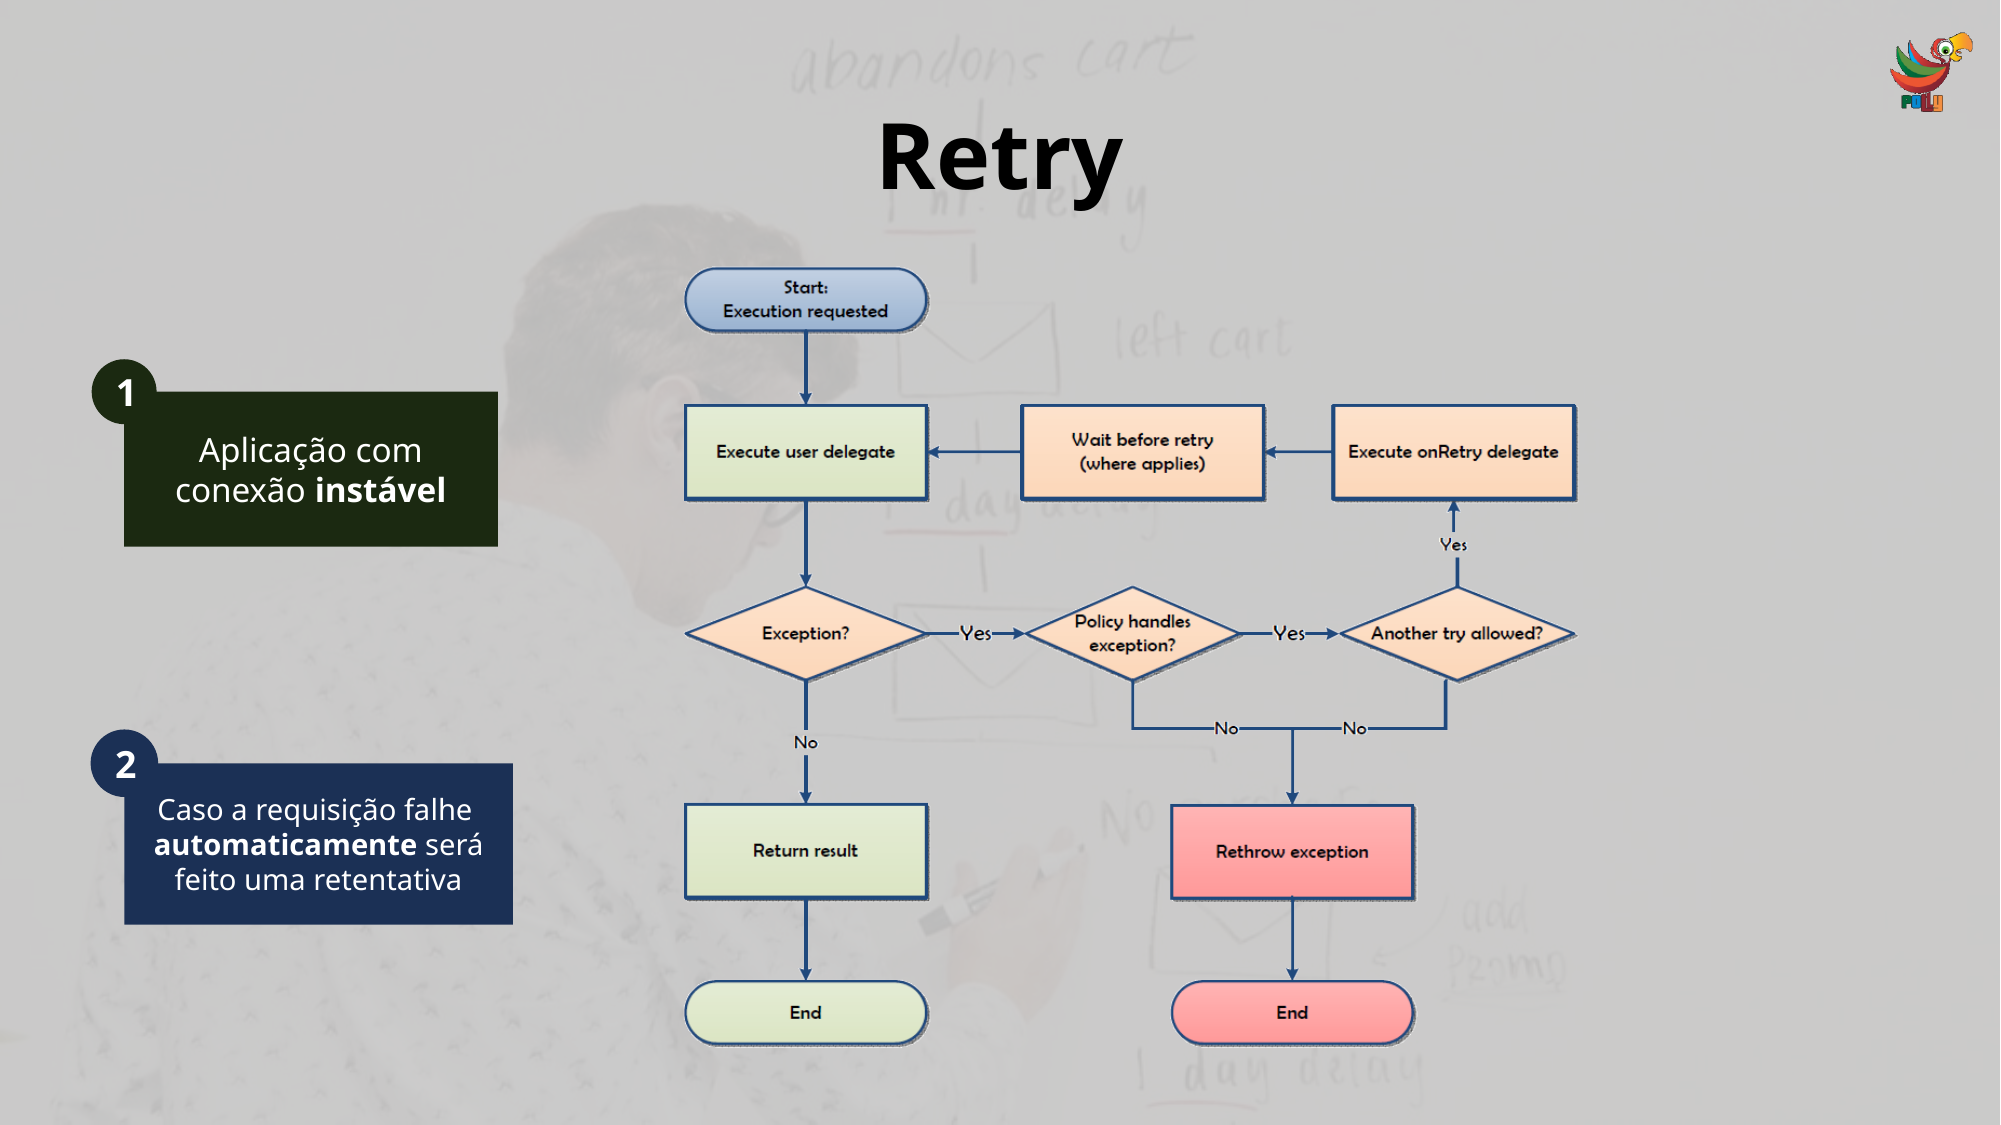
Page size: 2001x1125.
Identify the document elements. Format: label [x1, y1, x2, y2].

text_box [90, 729, 513, 925]
picture [0, 0, 2000, 1125]
text_box [91, 359, 498, 547]
